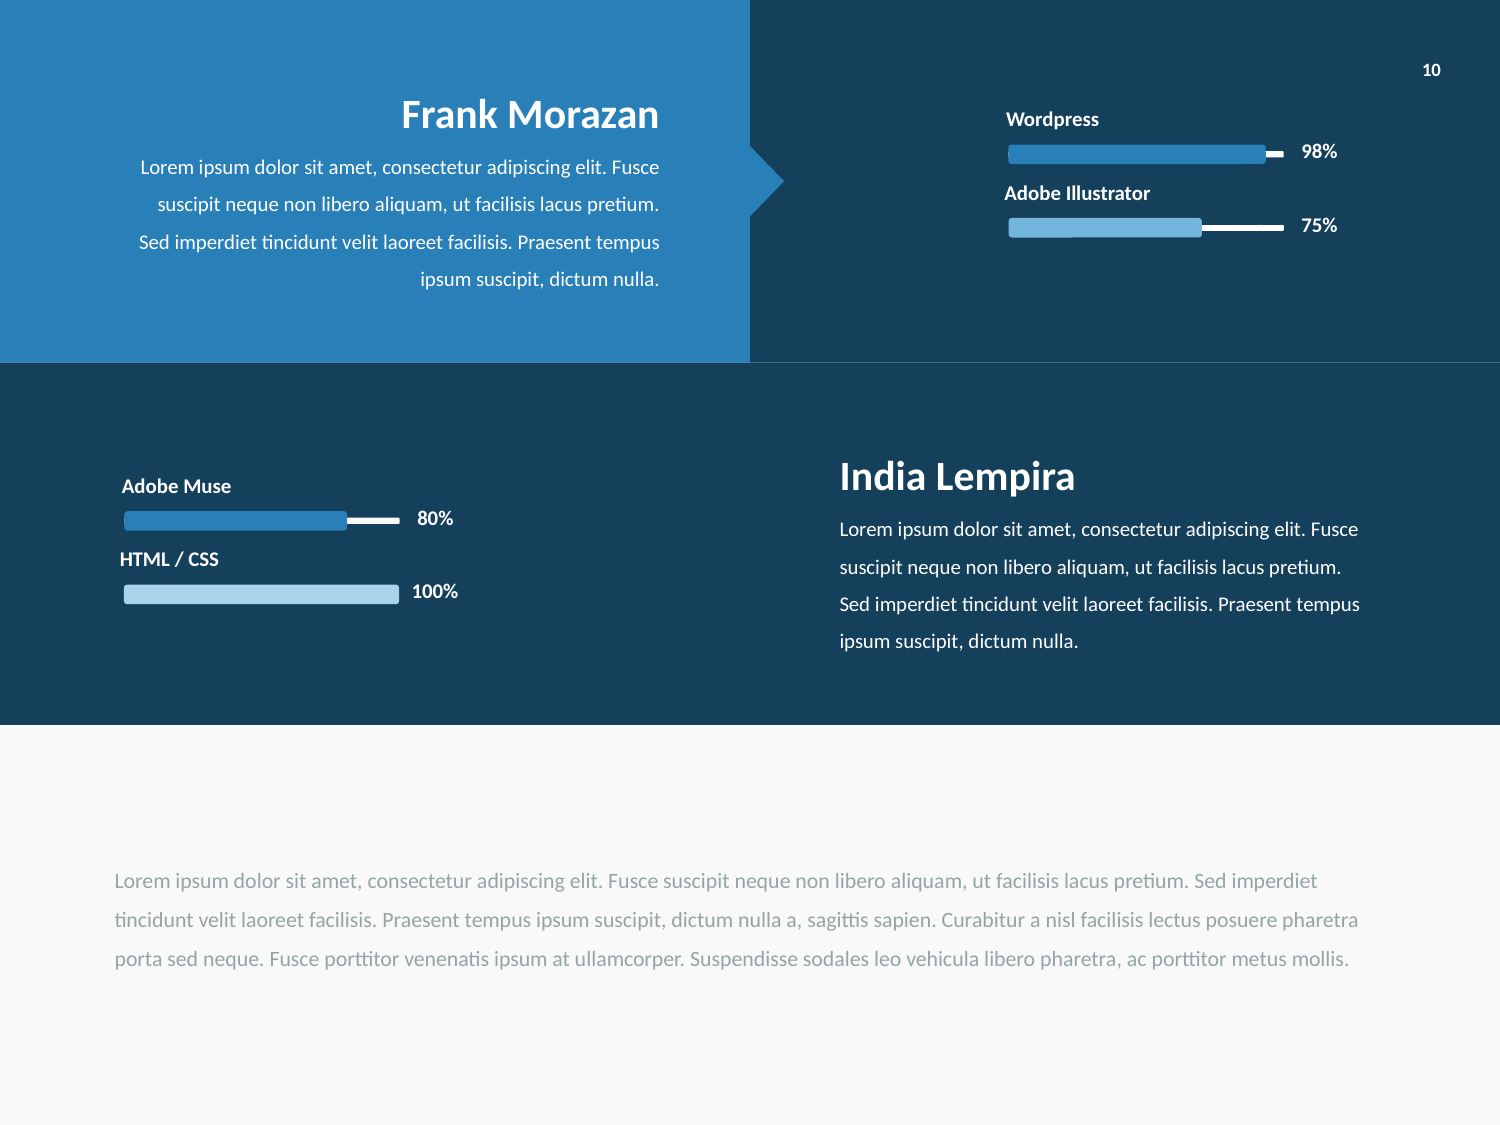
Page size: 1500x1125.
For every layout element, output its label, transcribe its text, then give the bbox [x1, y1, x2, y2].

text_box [989, 171, 1361, 245]
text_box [990, 98, 1361, 171]
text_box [106, 464, 477, 536]
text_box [0, 0, 1500, 363]
text_box Lorem ipsum dolor sit amet, consectetur adipiscing elit. Fusce suscipit neque non libero aliquam, ut facilisis lacus pretium. Sed imperdiet tincidunt velit laoreet facilisis. Praesent tempus ipsum suscipit, dictum nulla a, sagittis sapien. Curabitur a nisl facilisis lectus posuere pharetra porta sed neque. Fusce porttitor venenatis ipsum at ullamcorper. Suspendisse sodales leo vehicula libero pharetra, ac porttitor metus mollis. [99, 845, 1401, 1025]
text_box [1406, 49, 1457, 91]
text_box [104, 538, 483, 612]
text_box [0, 370, 1500, 726]
